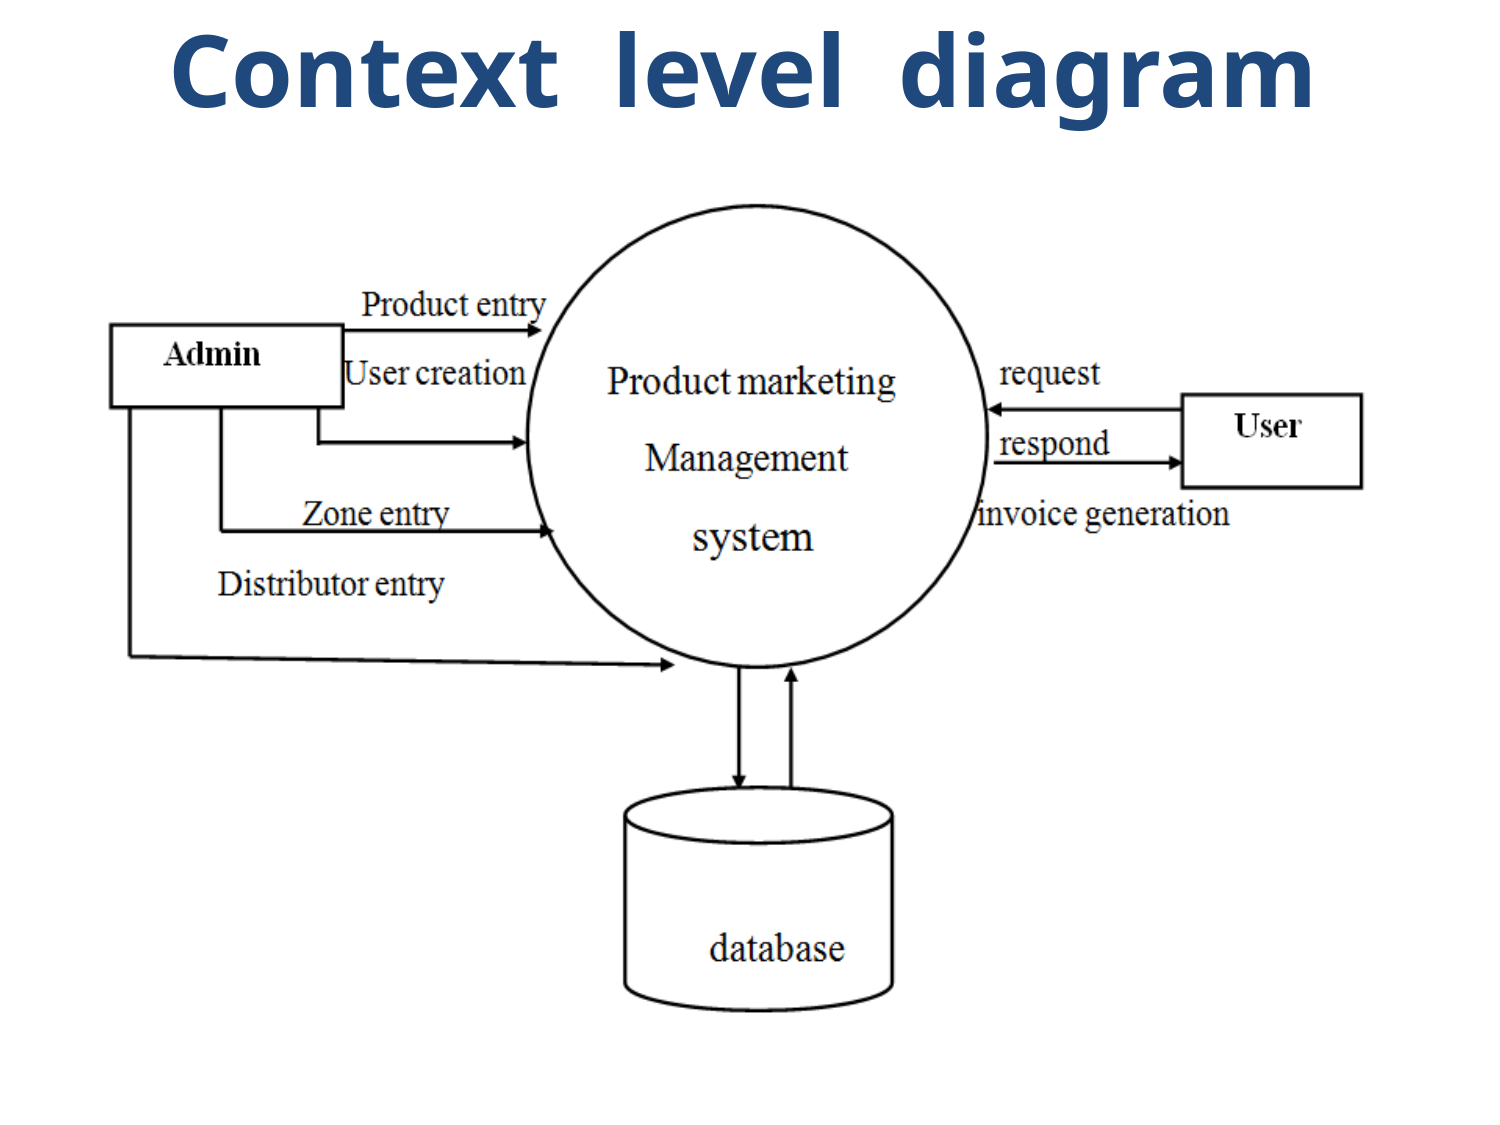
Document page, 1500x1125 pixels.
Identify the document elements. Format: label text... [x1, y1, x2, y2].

text_box Context level diagram [50, 0, 1438, 135]
picture [62, 174, 1435, 1076]
